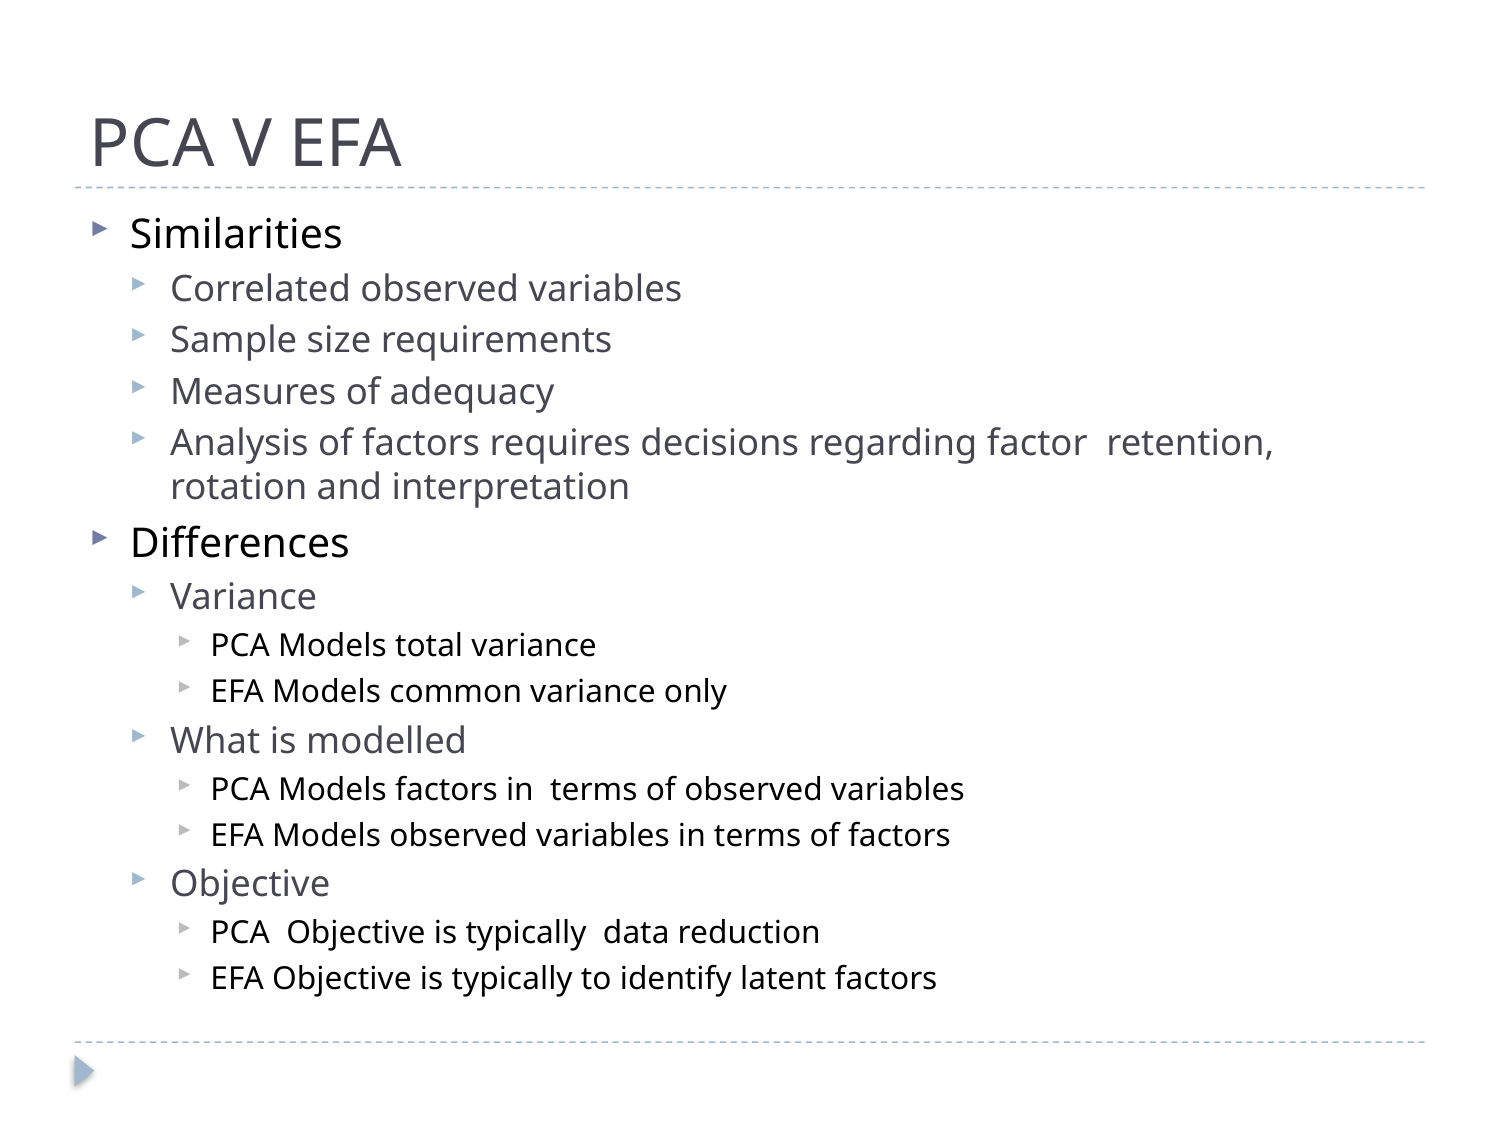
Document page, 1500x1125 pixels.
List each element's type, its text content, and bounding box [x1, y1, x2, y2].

title PCA V EFA [75, 24, 1425, 188]
list Similarities Correlated observed variables Sample size requirements Measures of adequacy Analysis of factors requires decisions regarding factor retention, rotation and interpretation Differences Variance PCA Models total variance EFA Models common variance only What is modelled PCA Models factors in terms of observed variables EFA Models observed variables in terms of factors Objective PCA Objective is typically data reduction EFA Objective is typically to identify latent factors [75, 200, 1425, 1010]
